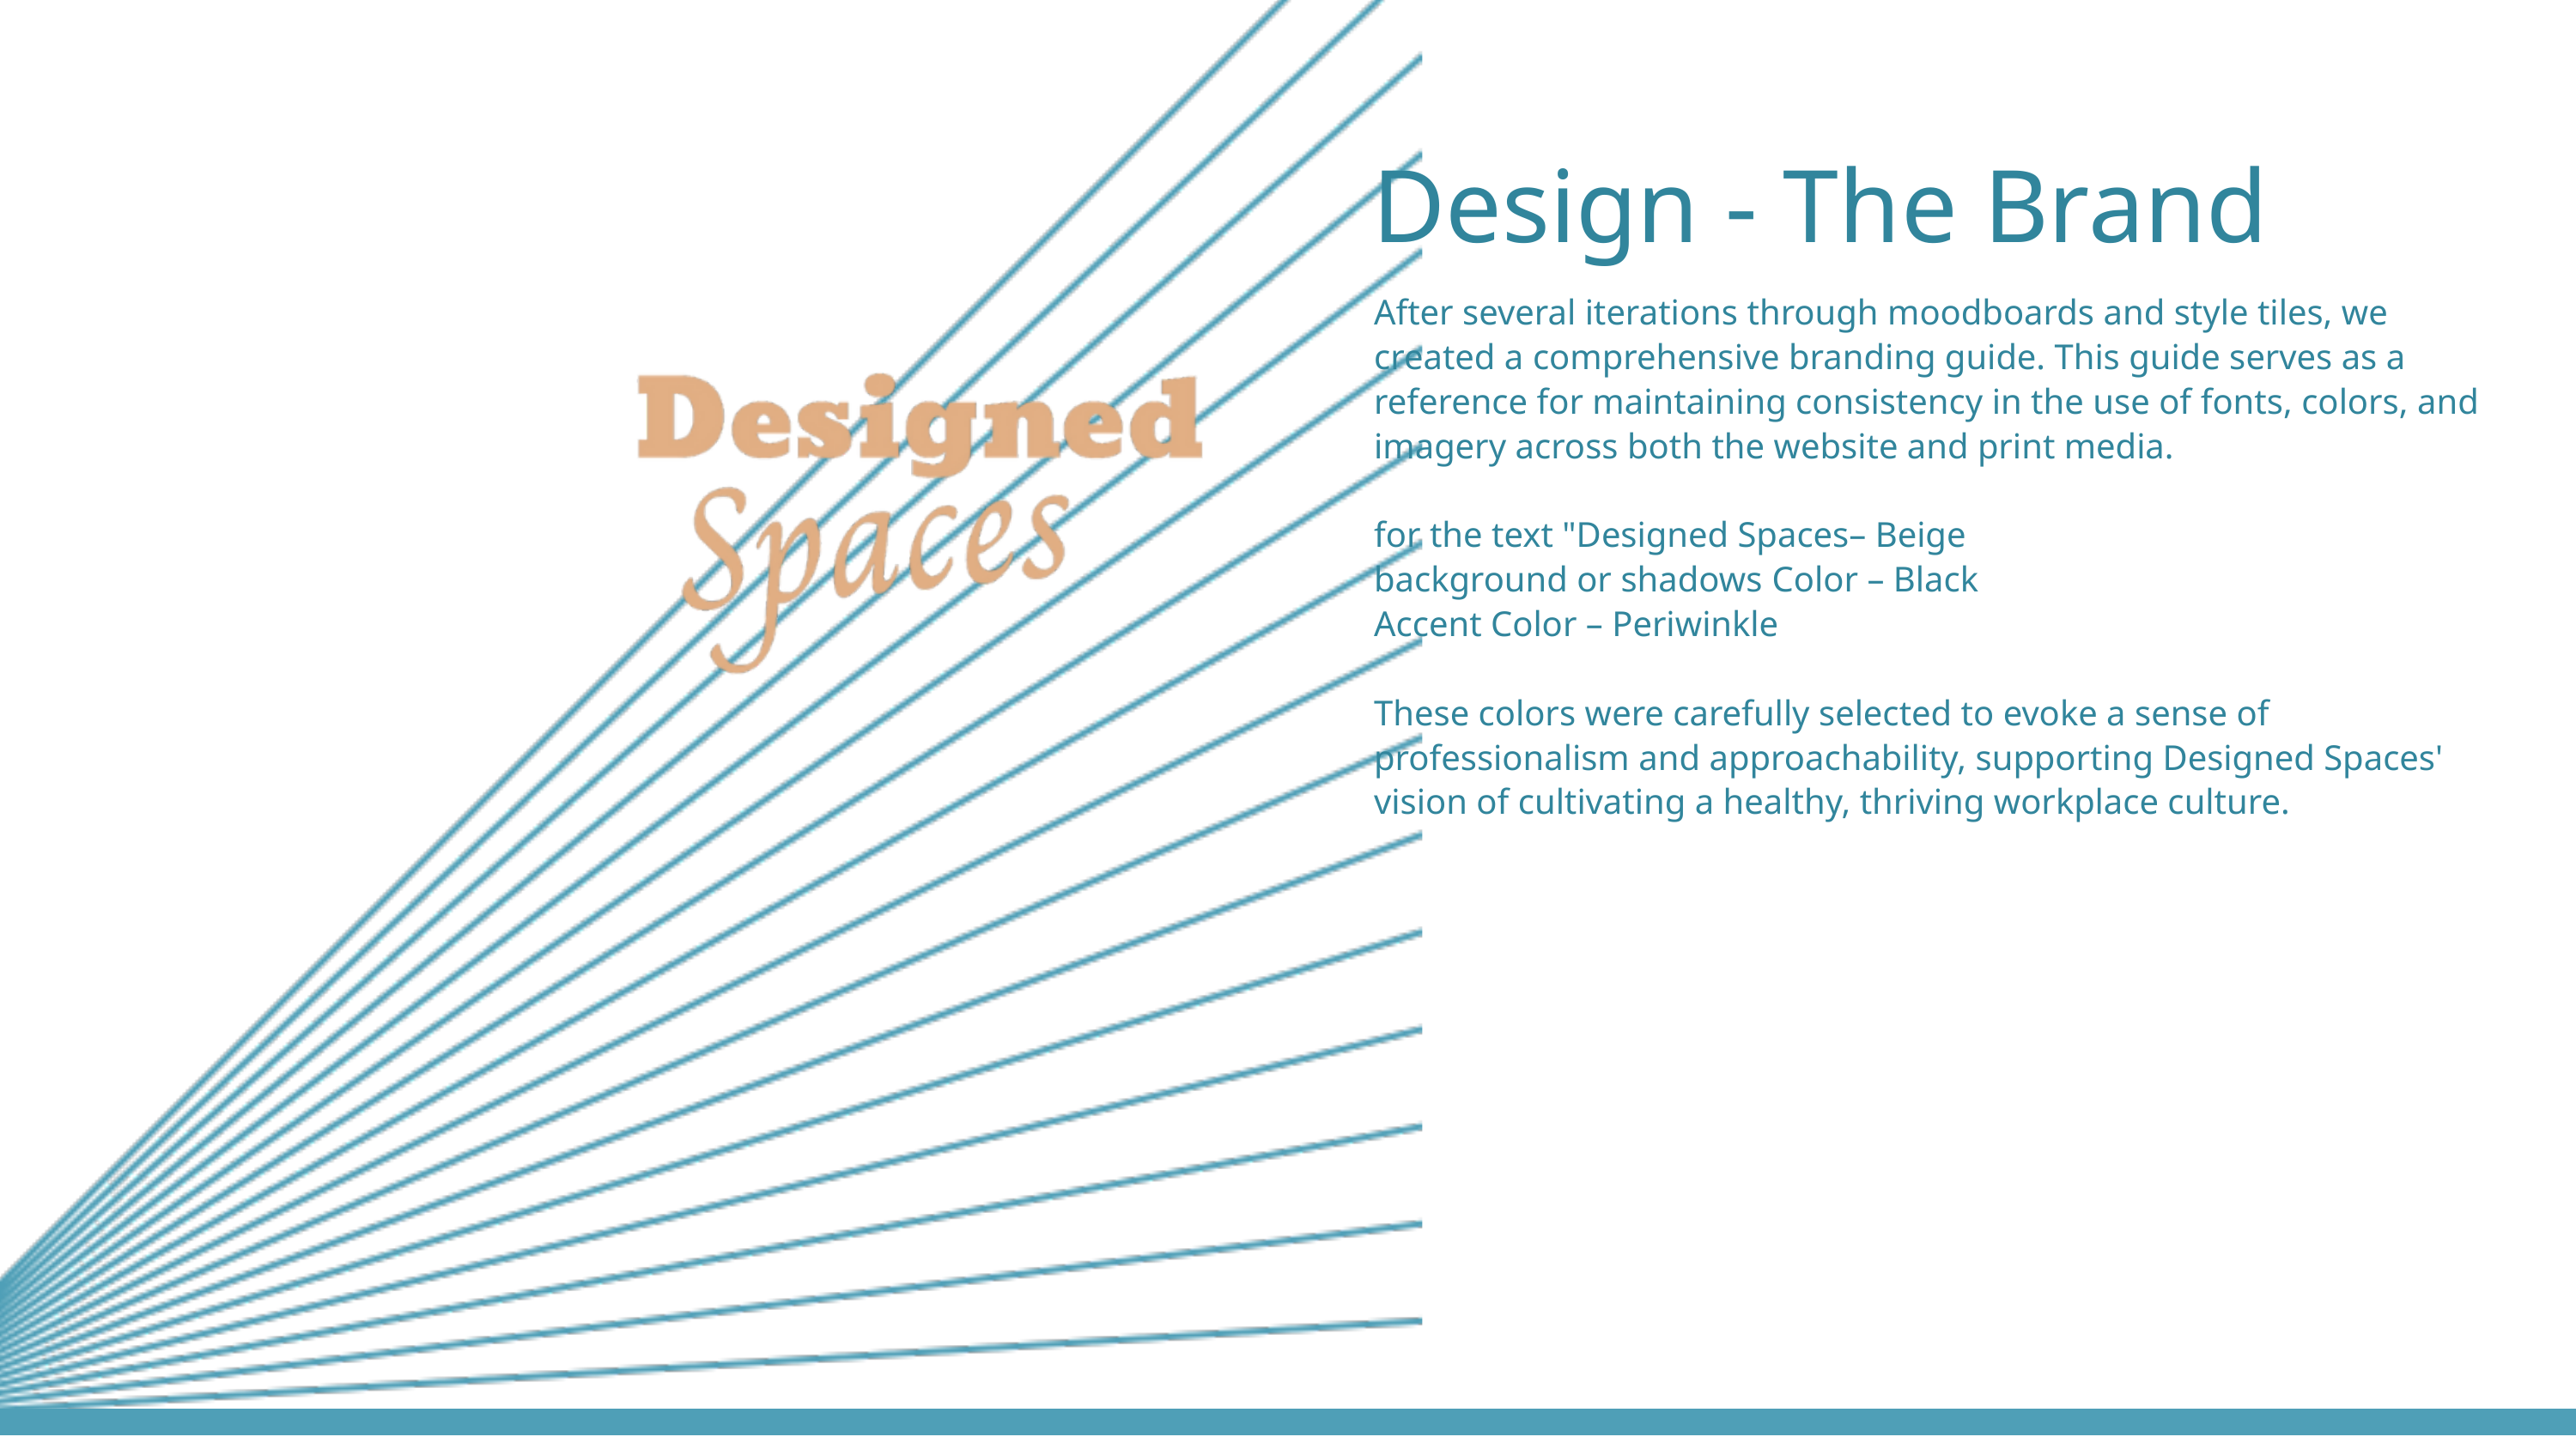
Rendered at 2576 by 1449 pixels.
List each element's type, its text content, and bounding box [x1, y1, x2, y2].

text_box After several iterations through moodboards and style tiles, we created a comprehensive branding guide. This guide serves as a reference for maintaining consistency in the use of fonts, colors, and imagery across both the website and print media. for the text "Designed Spaces– Beige background or shadows Color – Black Accent Color – Periwinkle These colors were carefully selected to evoke a sense of professionalism and approachability, supporting Designed Spaces' vision of cultivating a healthy, thriving workplace culture. [1374, 287, 2493, 822]
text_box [461, 204, 1382, 737]
text_box [0, 0, 1423, 1408]
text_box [0, 1408, 2576, 1436]
text_box Design - The Brand [1372, 142, 2491, 263]
